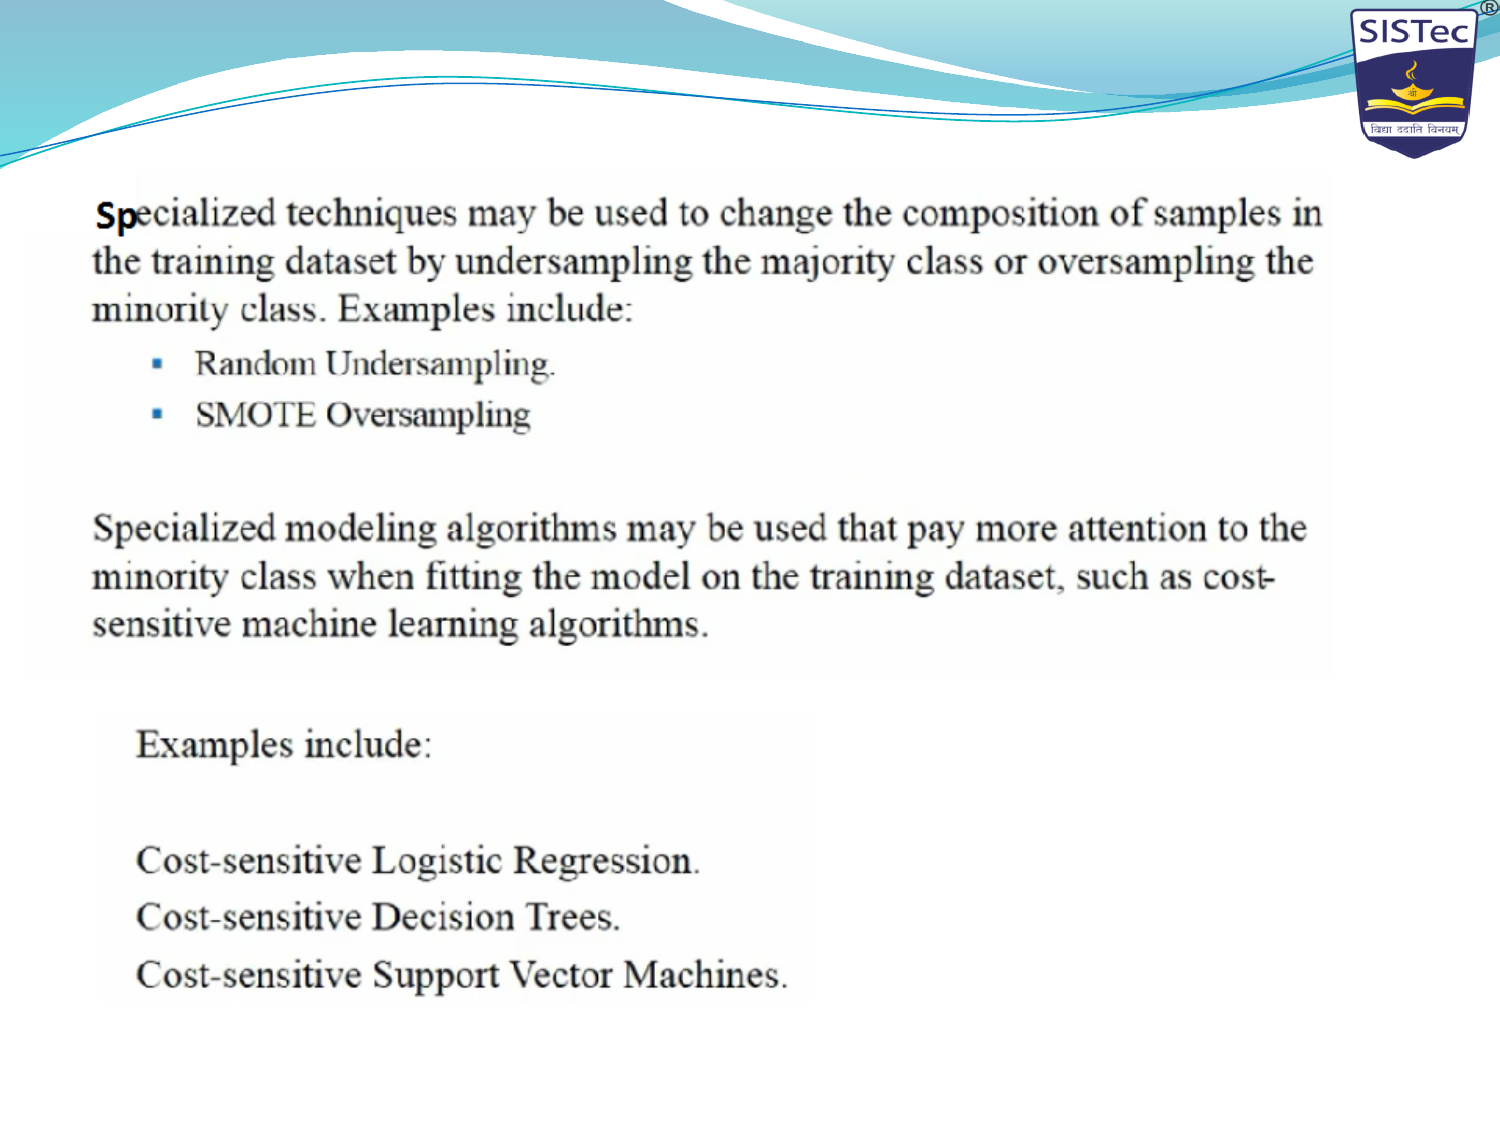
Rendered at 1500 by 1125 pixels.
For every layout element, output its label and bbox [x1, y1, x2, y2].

picture [24, 174, 1332, 679]
picture [99, 712, 810, 1002]
picture [1349, 0, 1500, 159]
